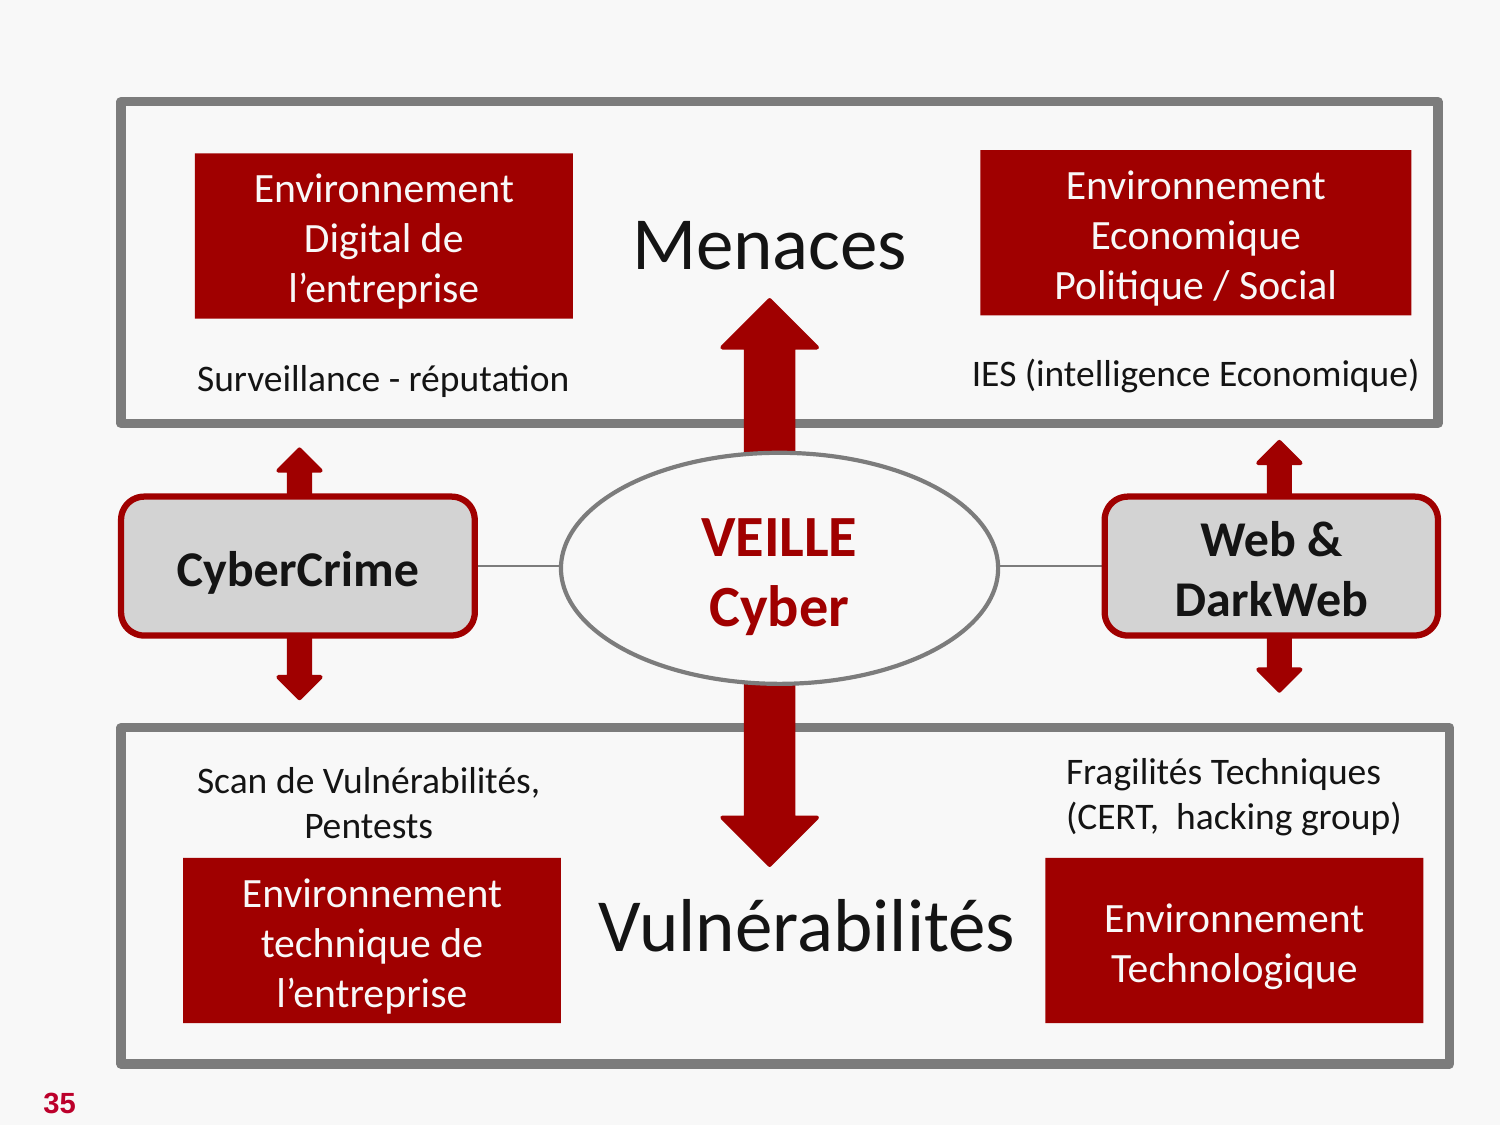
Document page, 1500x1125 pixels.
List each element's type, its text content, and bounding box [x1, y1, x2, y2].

text_box Web & DarkWeb [1102, 494, 1441, 638]
text_box [720, 298, 819, 452]
text_box [1256, 638, 1303, 693]
text_box [119, 726, 1452, 1066]
text_box VEILLE Cyber [558, 450, 1001, 565]
text_box [276, 638, 323, 701]
text_box VEILLE Cyber [559, 575, 1000, 686]
text_box [119, 100, 1440, 426]
text_box [720, 685, 819, 867]
text_box [1256, 439, 1303, 494]
text_box [276, 447, 323, 494]
text_box CyberCrime [118, 494, 477, 638]
